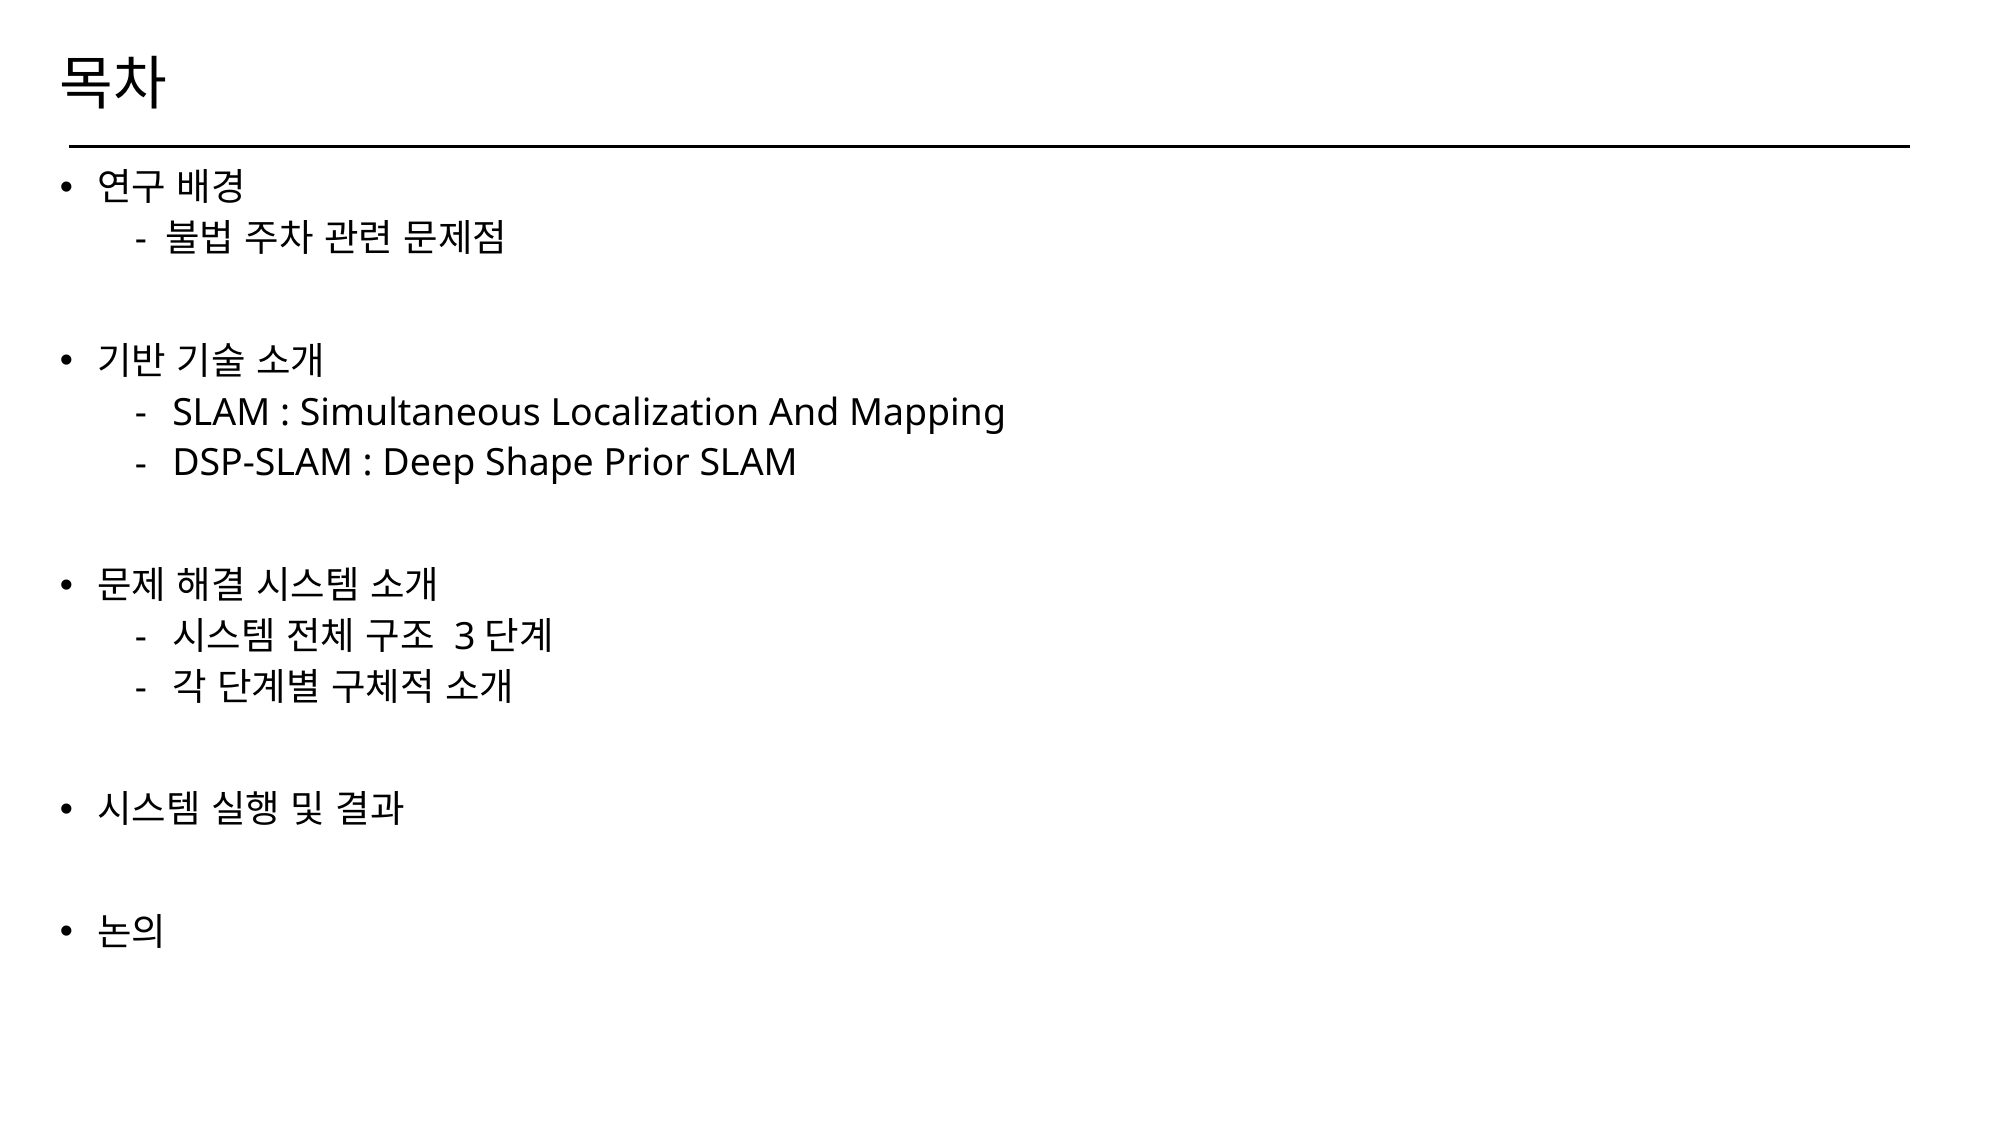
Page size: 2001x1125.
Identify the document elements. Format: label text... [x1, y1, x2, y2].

title 목차 [44, 11, 1456, 160]
list 연구 배경 - 불법 주차 관련 문제점 기반 기술 소개 SLAM : Simultaneous Localization And Mapping DSP-SLAM : Deep Shape Prior SLAM 문제 해결 시스템 소개 시스템 전체 구조 3단계 각 단계별 구체적 소개 시스템 실행 및 결과 논의 [44, 160, 1456, 1043]
